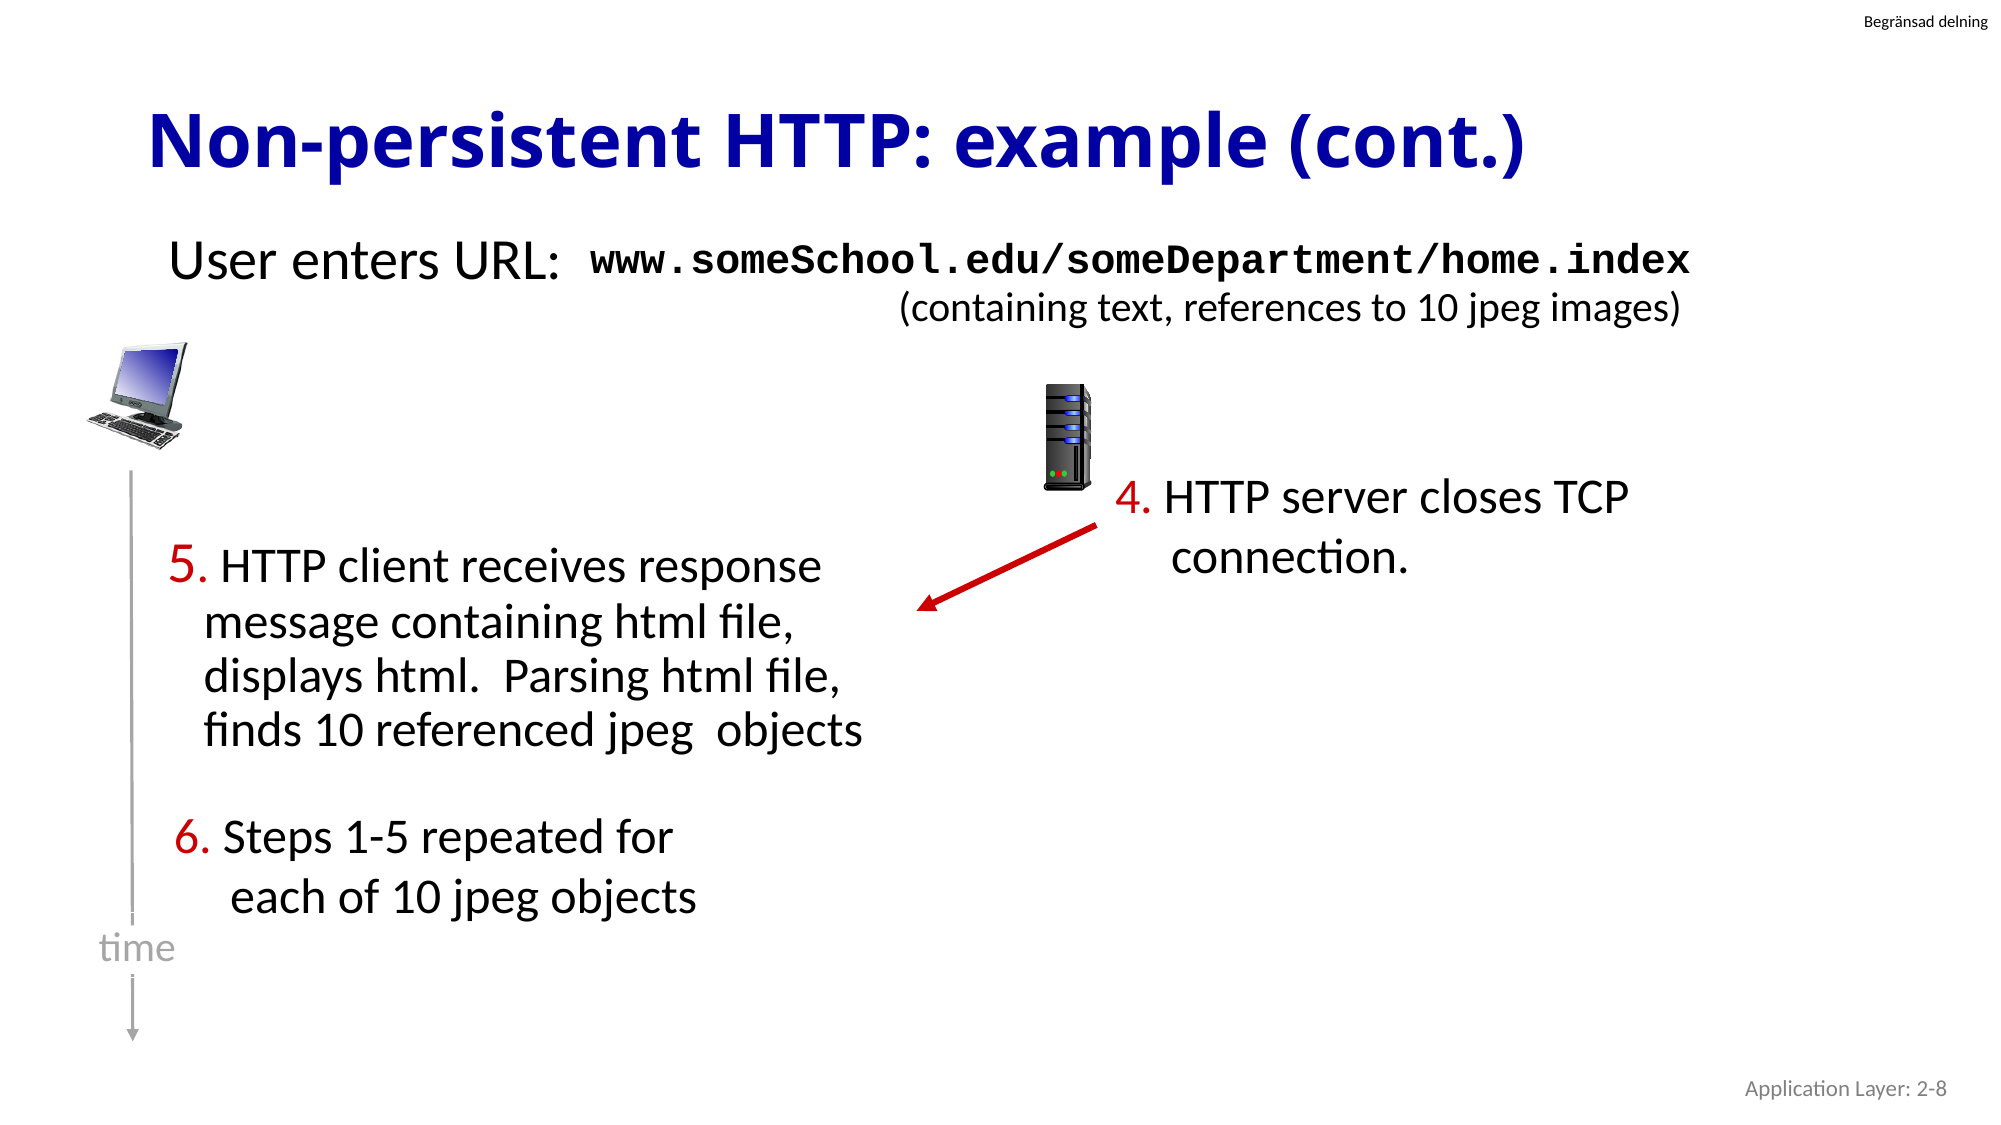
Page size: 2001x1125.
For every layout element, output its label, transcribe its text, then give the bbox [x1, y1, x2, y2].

text_box time [83, 912, 191, 978]
text_box 6. Steps 1-5 repeated for each of 10 jpeg objects [159, 795, 785, 906]
slide_number Application Layer: 2-8 [1512, 1056, 1963, 1117]
text_box [916, 524, 1097, 612]
text_box 5. HTTP client receives response message containing html file, displays html. Parsing html file, finds 10 referenced jpeg objects [132, 524, 966, 855]
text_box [60, 337, 190, 458]
text_box (containing text, references to 10 jpeg images) [767, 309, 1814, 338]
text_box 4. HTTP server closes TCP connection. [1100, 456, 1726, 577]
title Non-persistent HTTP: example (cont.) [131, 70, 1856, 218]
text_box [1044, 384, 1092, 490]
text_box www.someSchool.edu/someDepartment/home.index [575, 232, 1879, 309]
text_box User enters URL: [132, 221, 1436, 299]
text_box [126, 978, 139, 1042]
